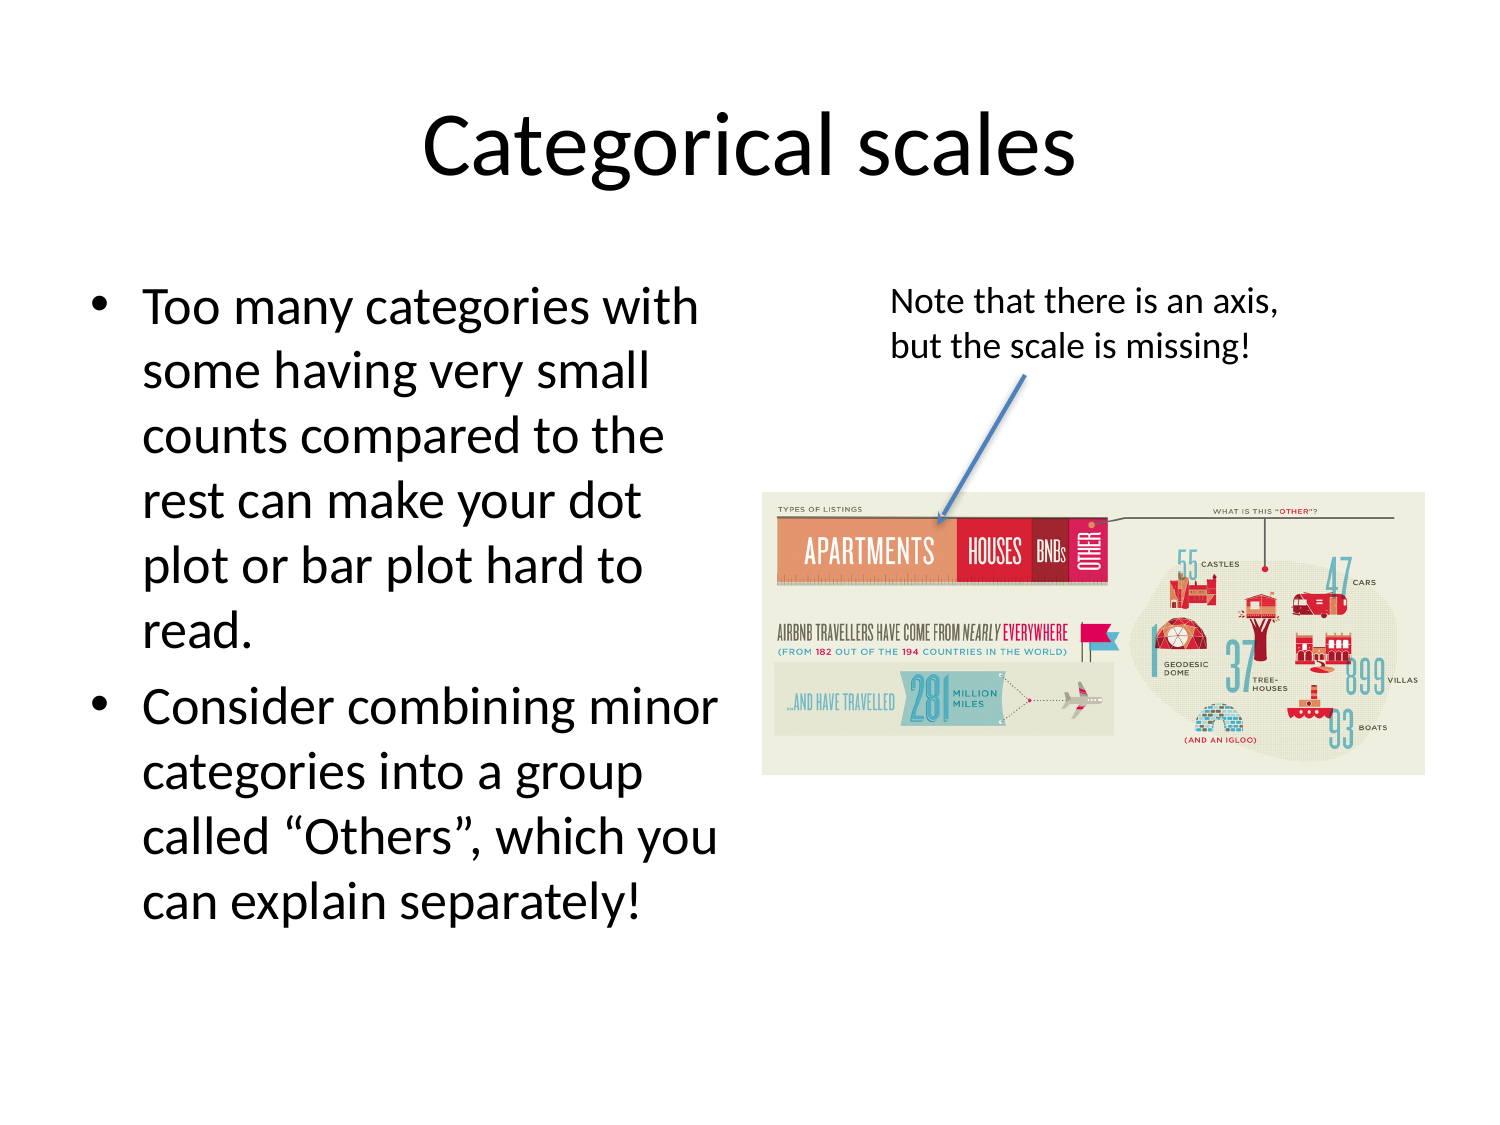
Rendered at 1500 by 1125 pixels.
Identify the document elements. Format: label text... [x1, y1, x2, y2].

list Too many categories with some having very small counts compared to the rest can make your dot plot or bar plot hard to read. Consider combining minor categories into a group called “Others”, which you can explain separately! [75, 262, 738, 1005]
title Categorical scales [75, 45, 1425, 233]
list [762, 262, 1426, 1006]
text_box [937, 374, 1026, 526]
